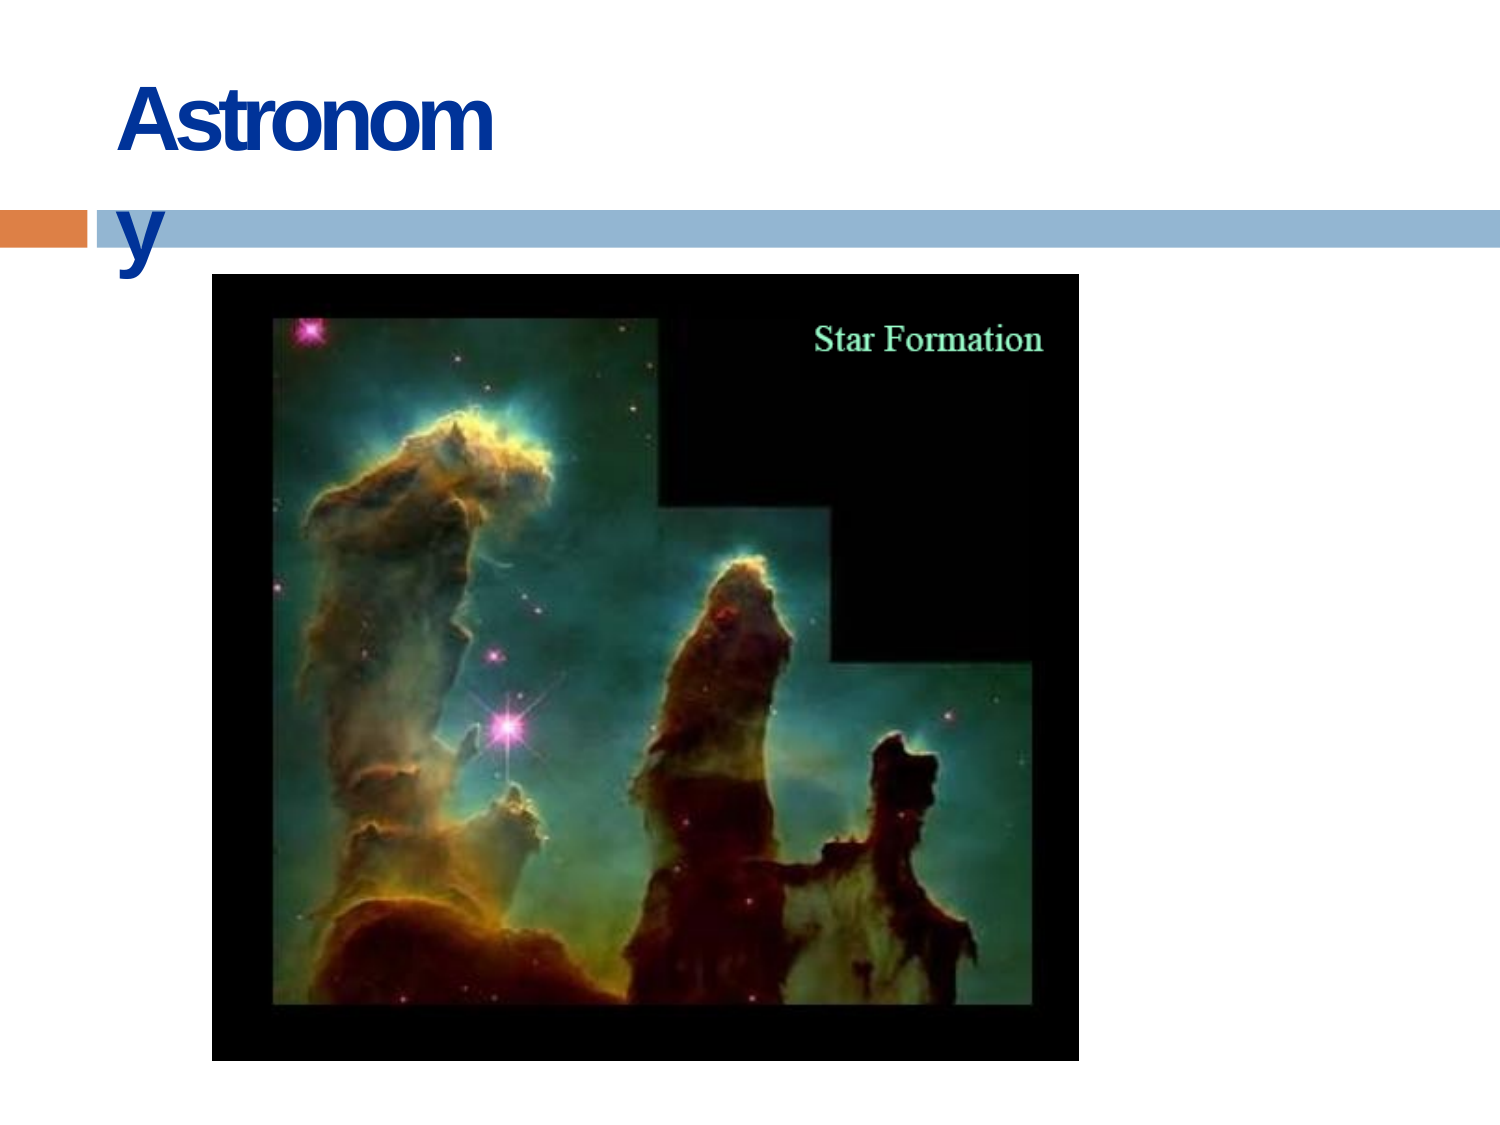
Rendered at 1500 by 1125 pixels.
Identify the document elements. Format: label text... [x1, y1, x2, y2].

title Astronomy [113, 56, 538, 279]
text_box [212, 274, 1079, 1062]
